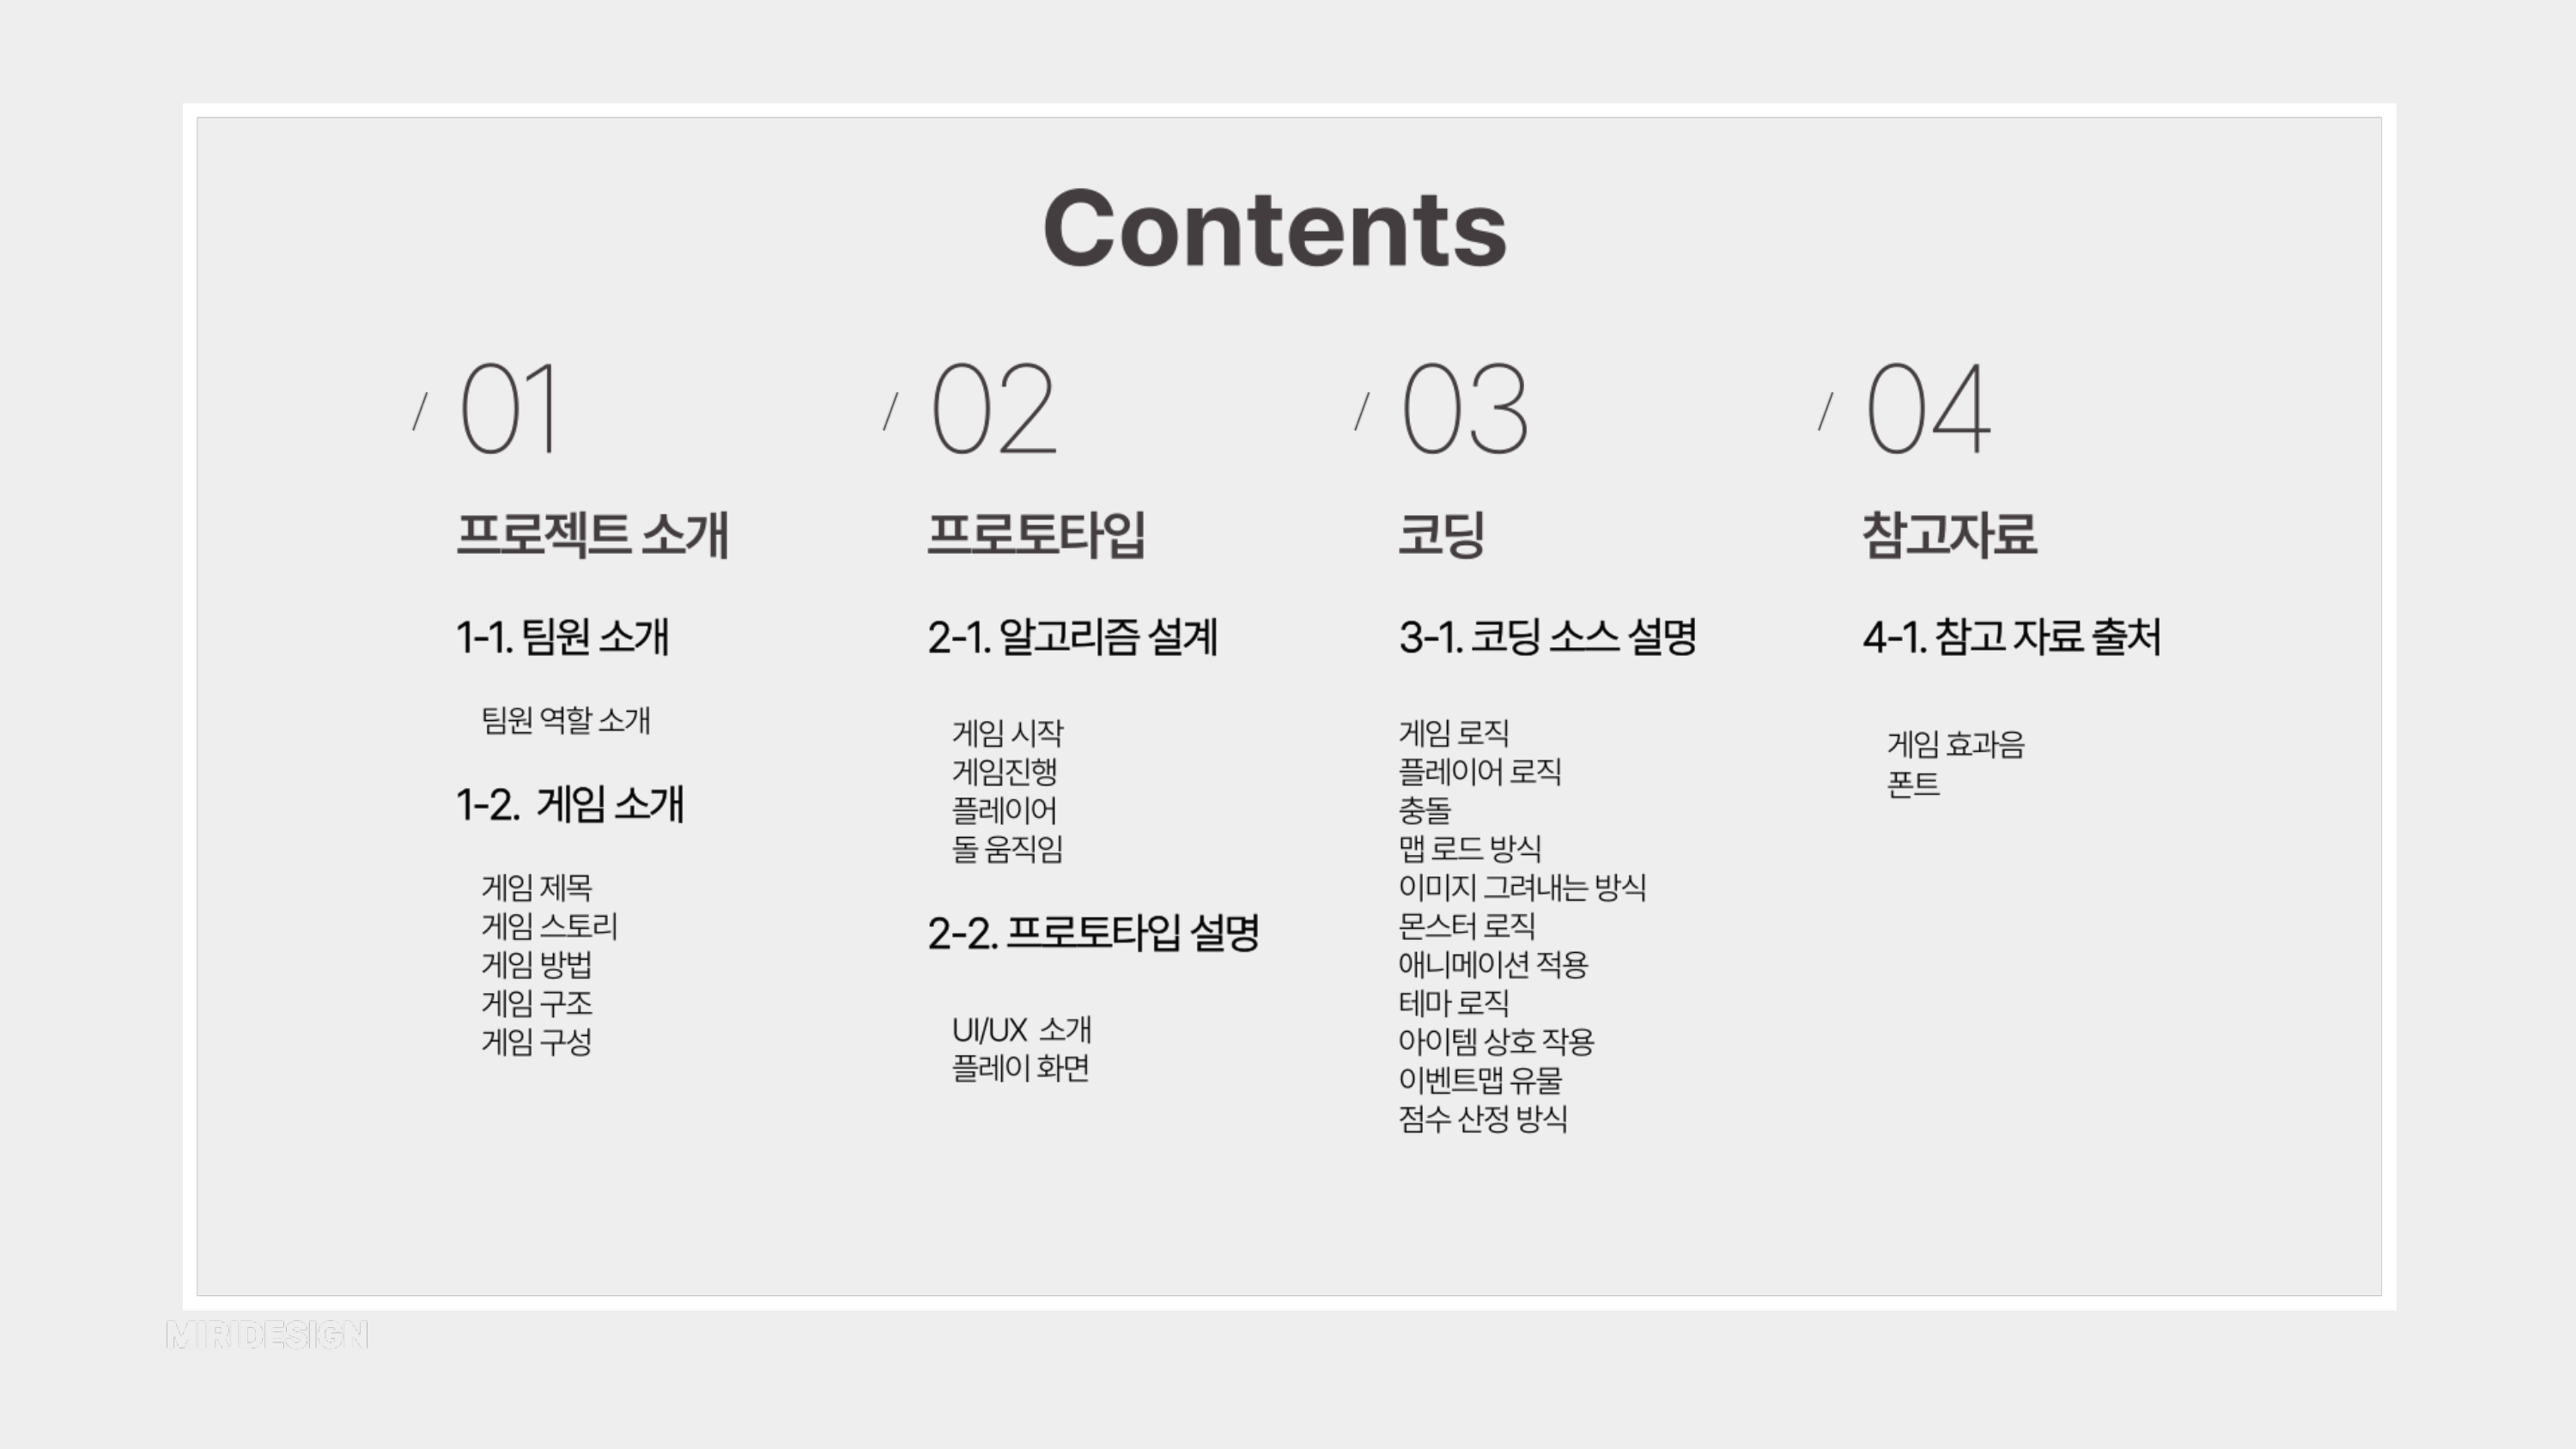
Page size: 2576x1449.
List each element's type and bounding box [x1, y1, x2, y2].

picture [1843, 304, 2062, 598]
picture [920, 600, 1279, 1106]
picture [1856, 600, 2181, 823]
text_box [182, 102, 2397, 1311]
picture [437, 304, 763, 598]
picture [160, 1305, 385, 1366]
picture [908, 136, 1586, 598]
picture [450, 600, 705, 1081]
picture [1391, 600, 1717, 1162]
text_box [1805, 407, 1846, 415]
text_box [399, 407, 440, 415]
text_box [1340, 407, 1382, 415]
text_box [870, 407, 911, 415]
